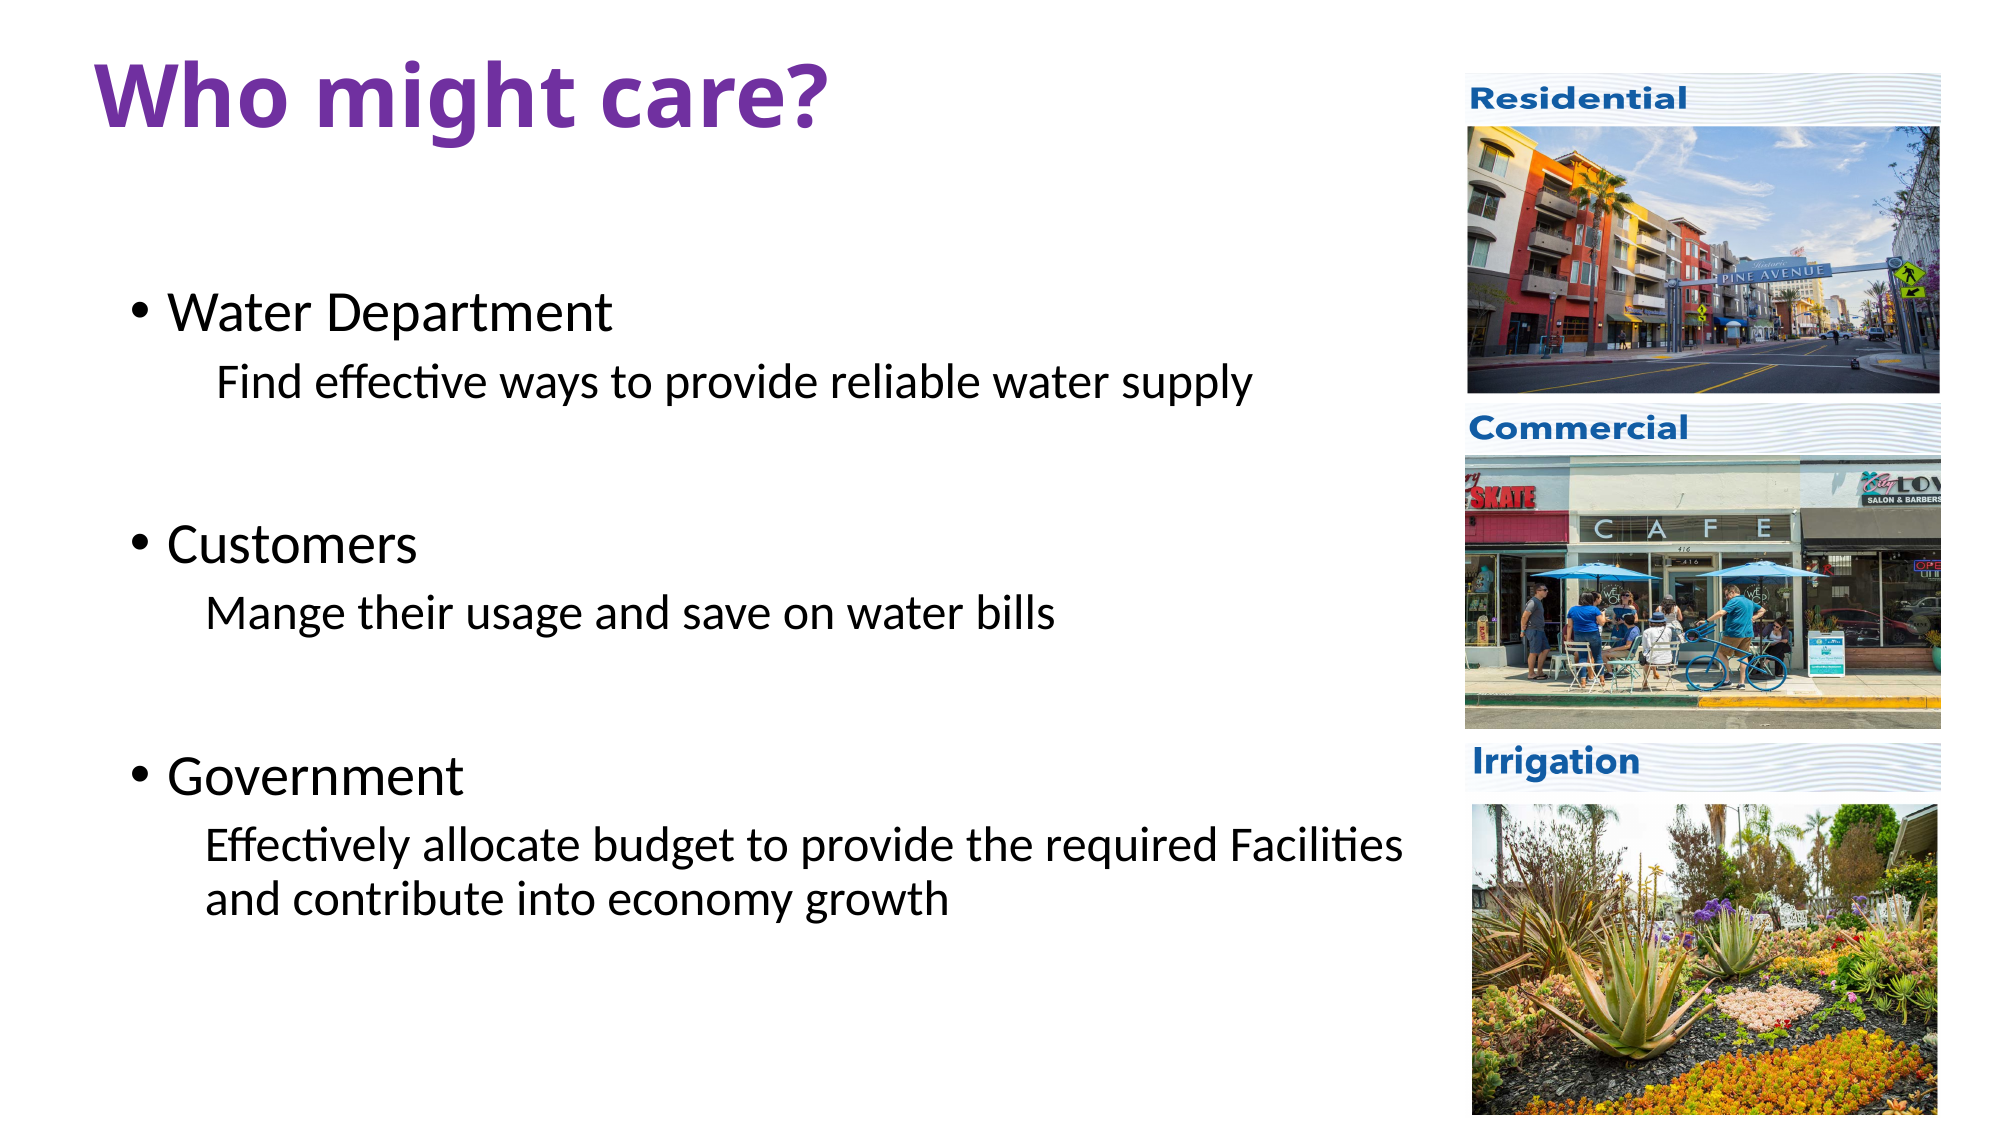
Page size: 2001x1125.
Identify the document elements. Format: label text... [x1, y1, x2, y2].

list Water Department Find effective ways to provide reliable water supply Customers Mange their usage and save on water bills Government Effectively allocate budget to provide the required Facilities and contribute into economy growth [114, 274, 1465, 988]
title Who might care? [79, 32, 1393, 167]
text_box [1465, 73, 1941, 1118]
